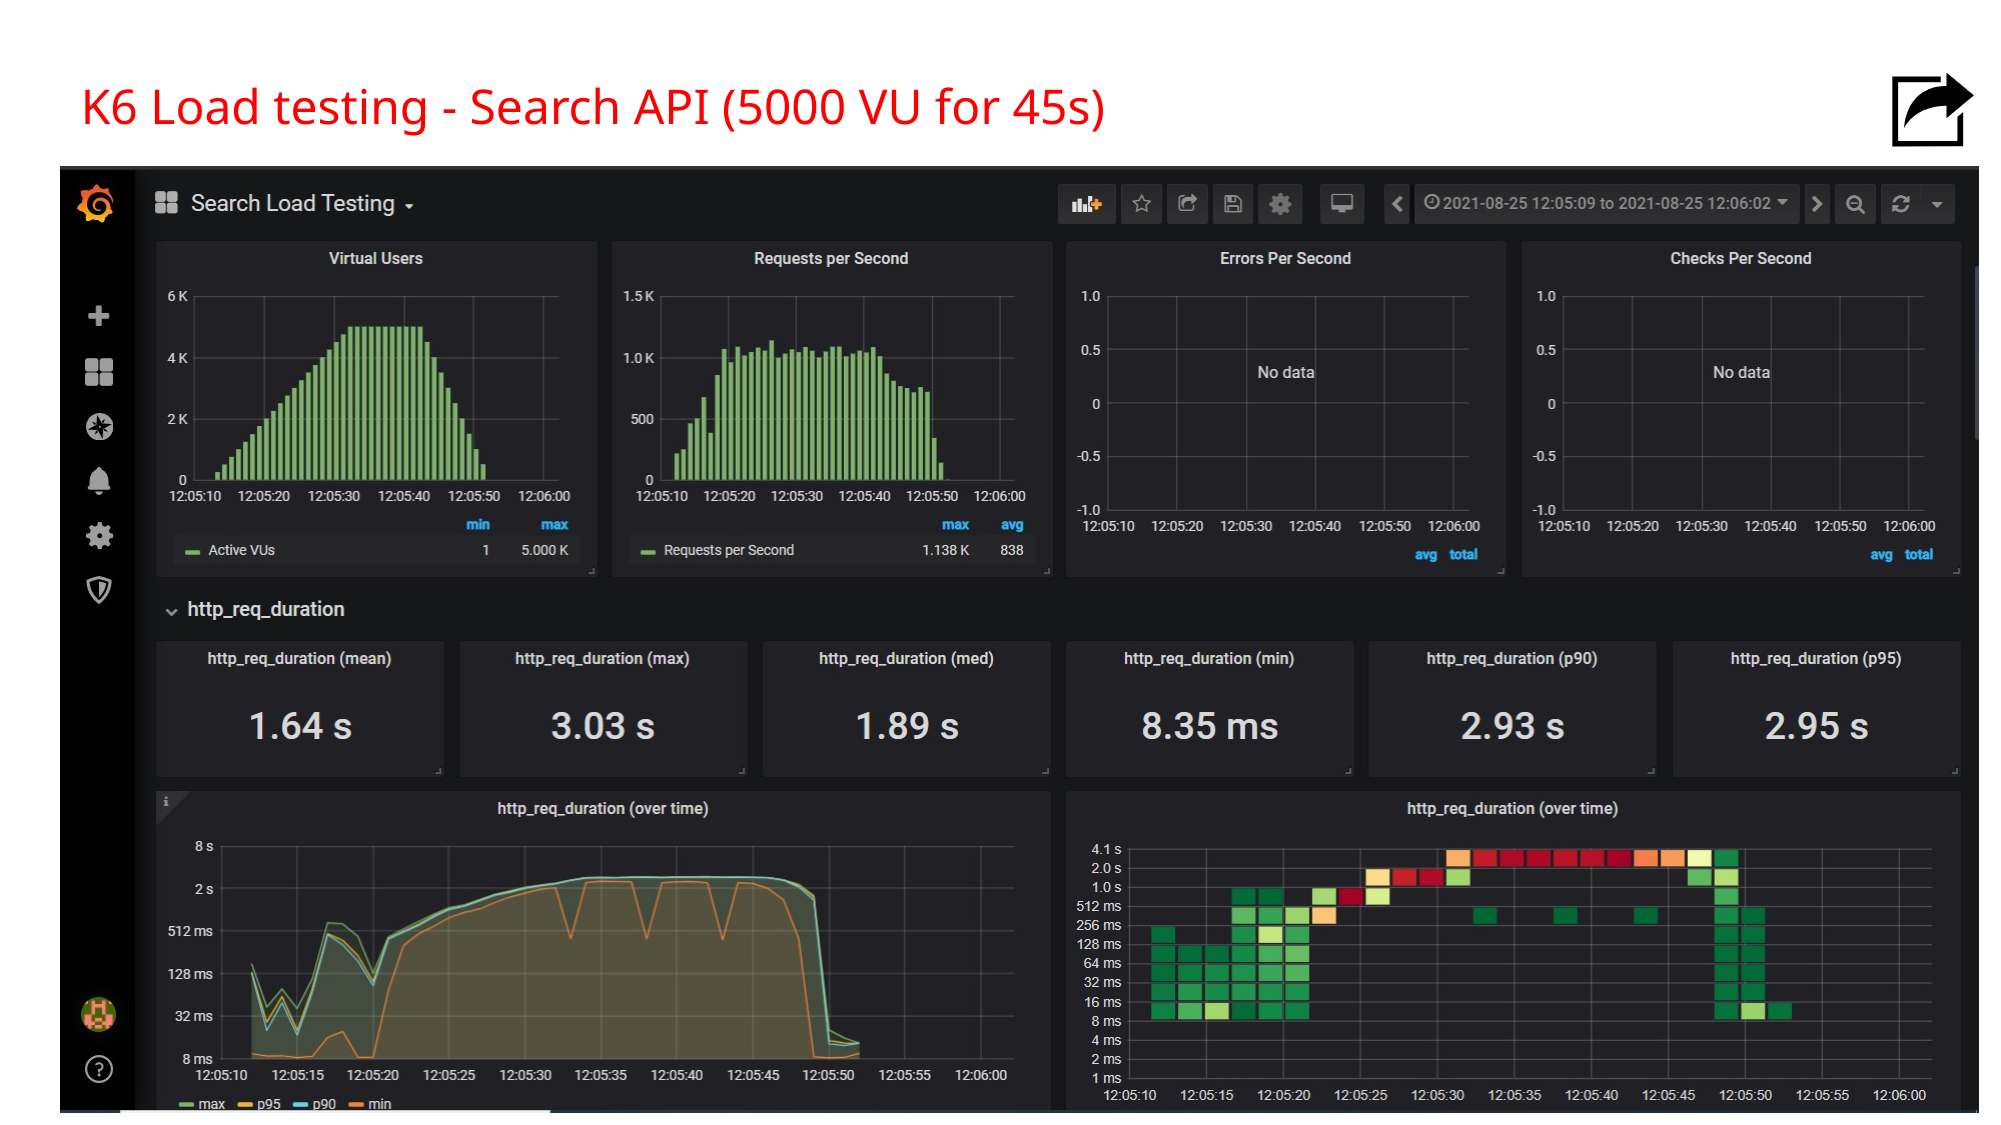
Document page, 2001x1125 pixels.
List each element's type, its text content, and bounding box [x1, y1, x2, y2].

picture [60, 165, 1979, 1113]
text_box K6 Load testing - Search API (5000 VU for 45s) [60, 56, 1893, 154]
picture [1887, 64, 1979, 156]
